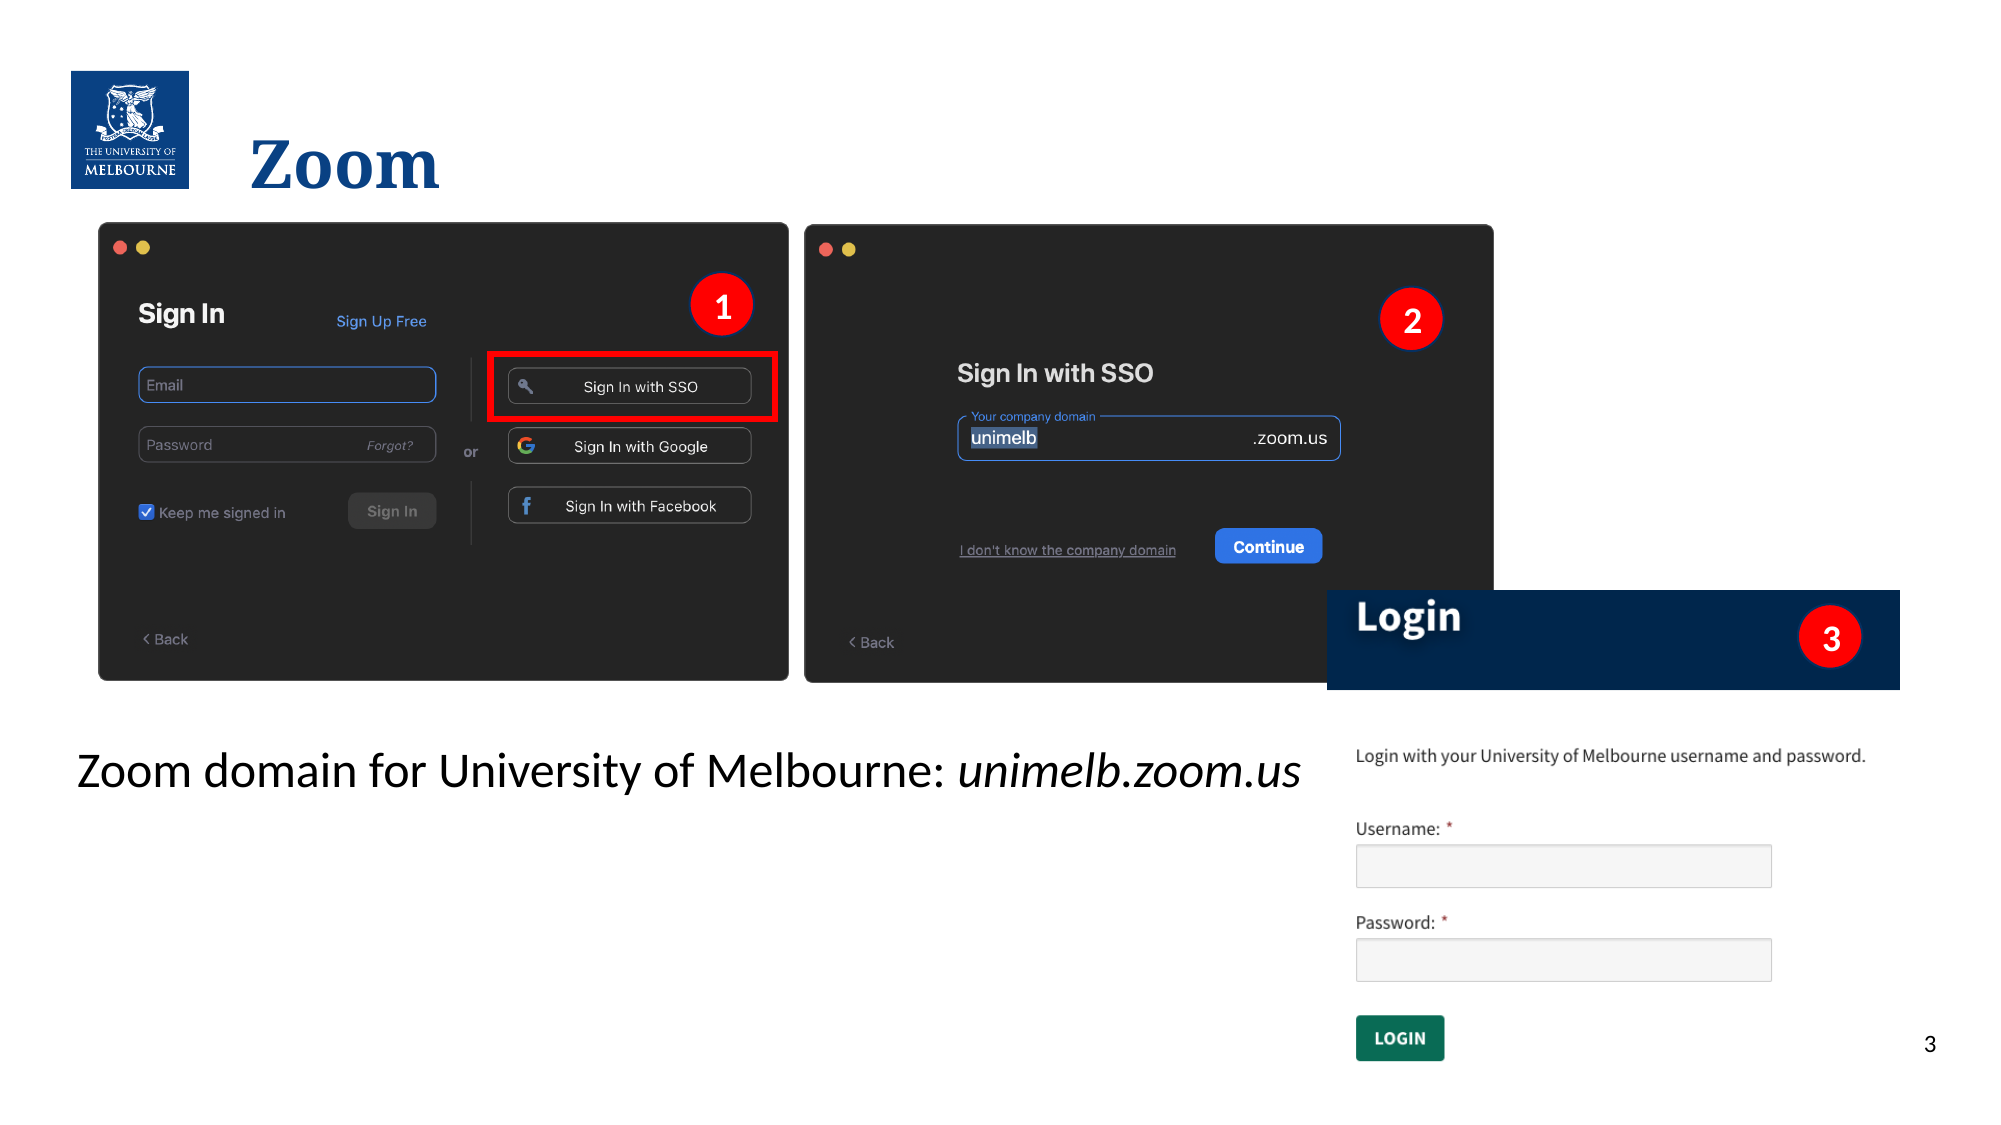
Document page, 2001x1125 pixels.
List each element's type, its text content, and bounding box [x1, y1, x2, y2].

picture [804, 224, 1900, 1081]
slide_number 3 [1900, 1012, 1937, 1073]
picture [98, 222, 789, 681]
text_box Zoom domain for University of Melbourne: unimelb.zoom.us [62, 729, 1317, 805]
title Zoom [234, 64, 1924, 211]
